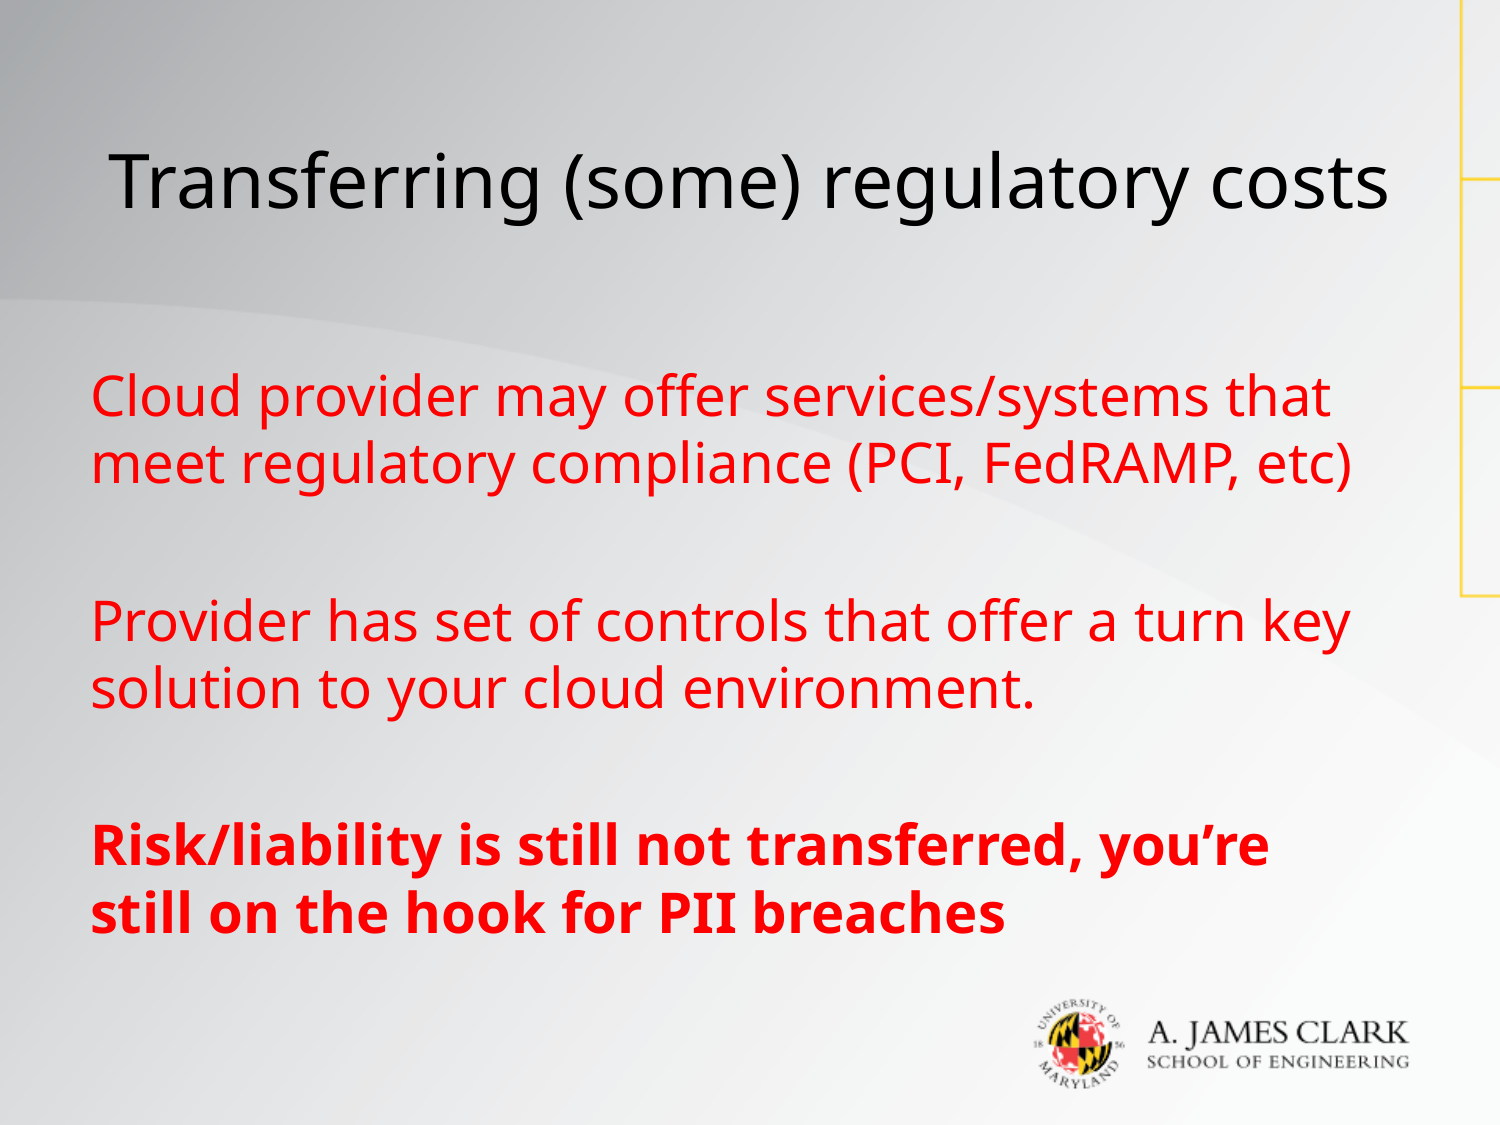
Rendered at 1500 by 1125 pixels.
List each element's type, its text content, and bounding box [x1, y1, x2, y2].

list Cloud provider may offer services/systems that meet regulatory compliance (PCI, FedRAMP, etc) Provider has set of controls that offer a turn key solution to your cloud environment. Risk/liability is still not transferred, you’re still on the hook for PII breaches [75, 352, 1407, 1002]
title Transferring (some) regulatory costs [75, 45, 1407, 231]
